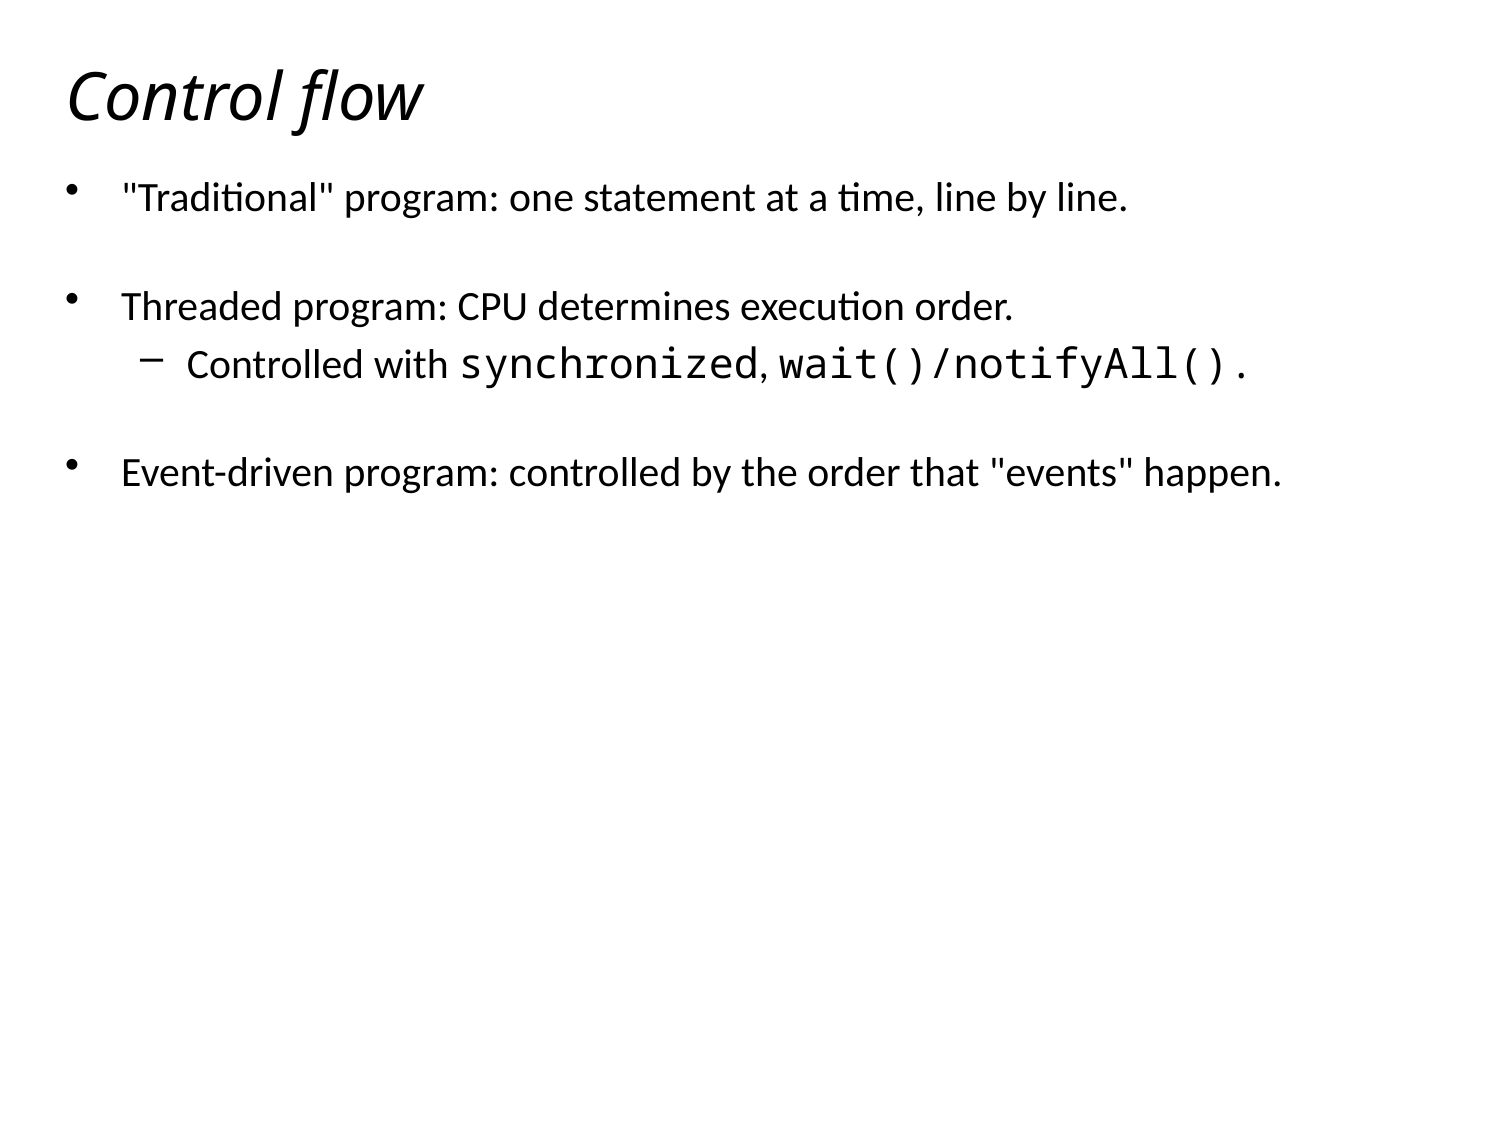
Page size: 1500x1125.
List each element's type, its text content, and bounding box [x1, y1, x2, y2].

list "Traditional" program: one statement at a time, line by line. Threaded program: CPU determines execution order. Controlled with synchronized, wait()/notifyAll(). Event-driven program: controlled by the order that "events" happen. [49, 162, 1451, 1001]
title Control flow [49, 49, 1451, 138]
